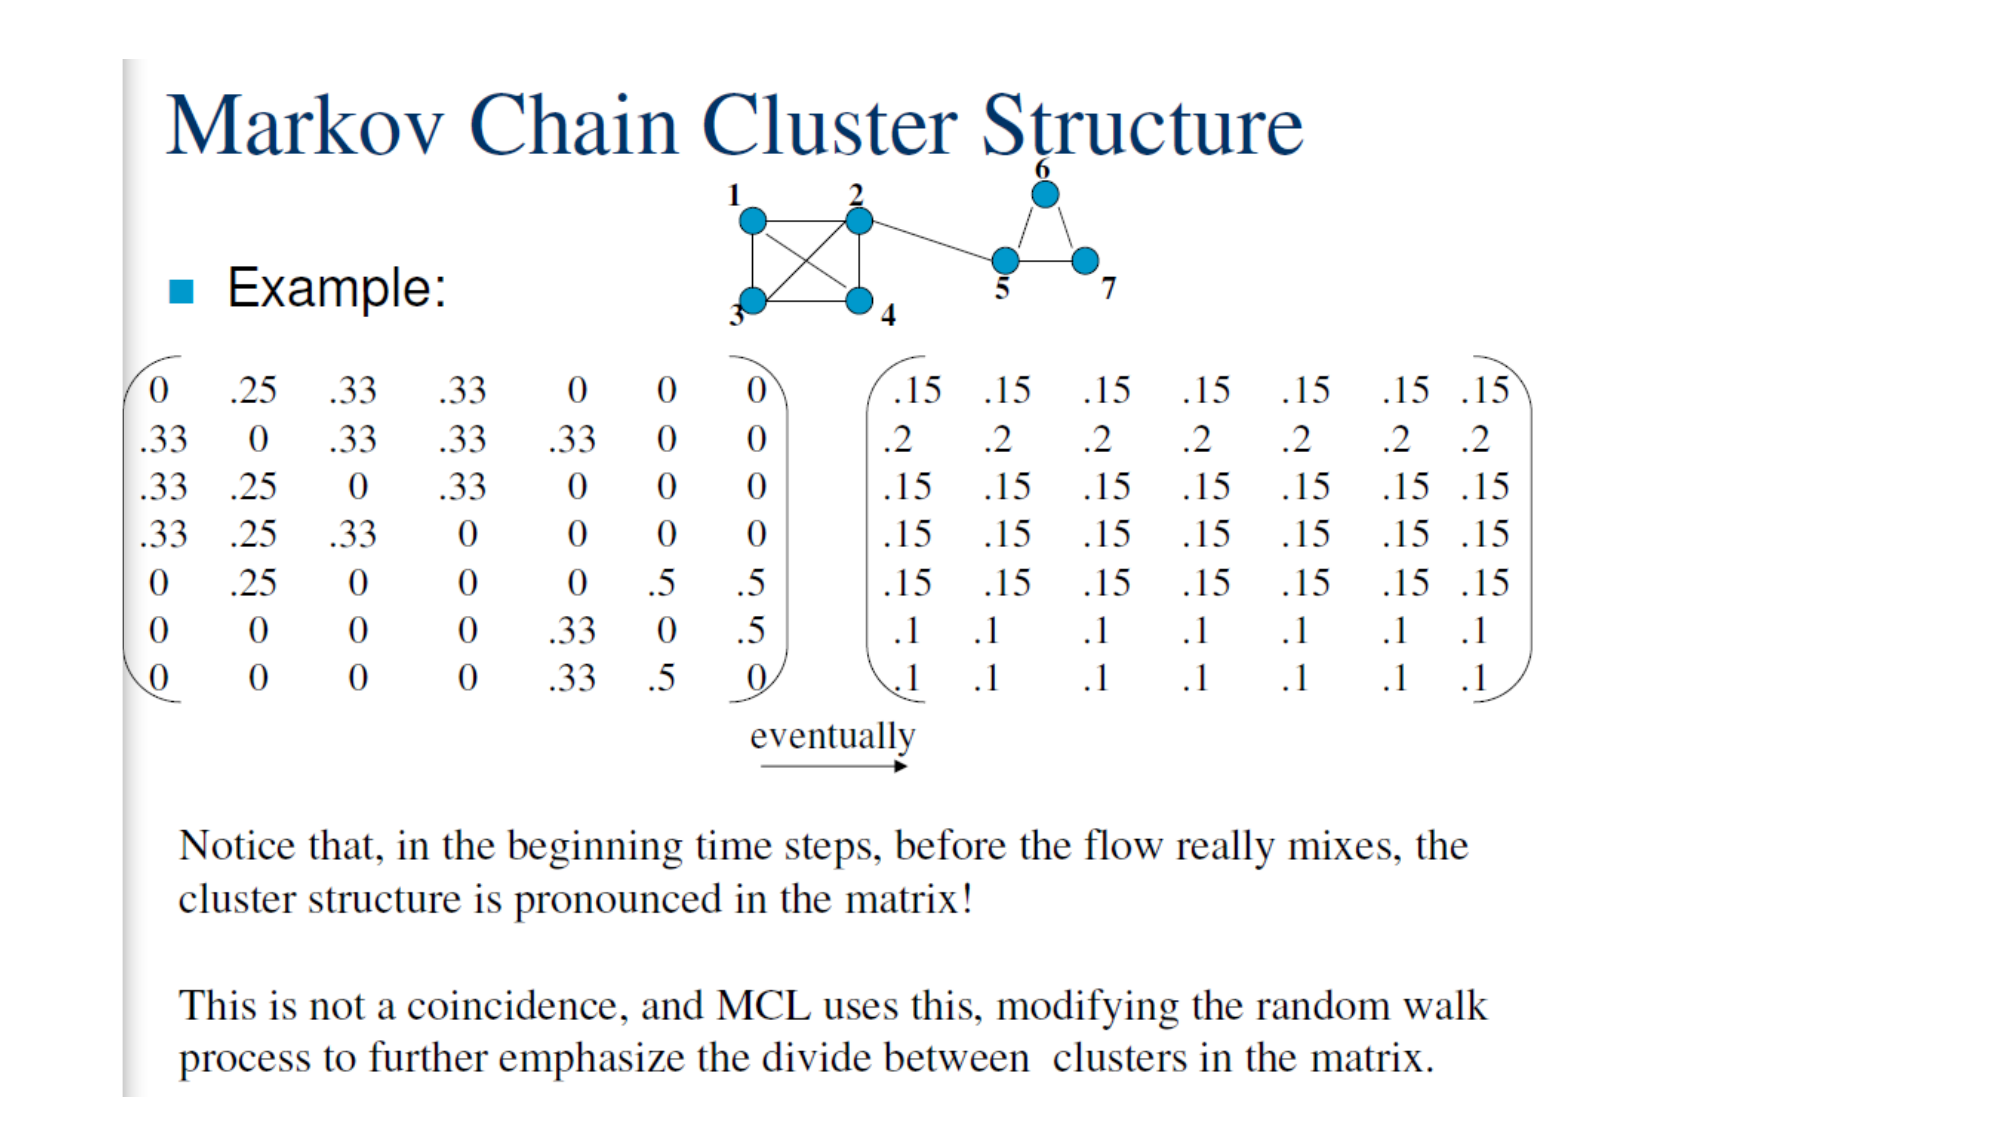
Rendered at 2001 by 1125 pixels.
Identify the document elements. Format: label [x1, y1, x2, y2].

picture [122, 59, 1552, 1097]
